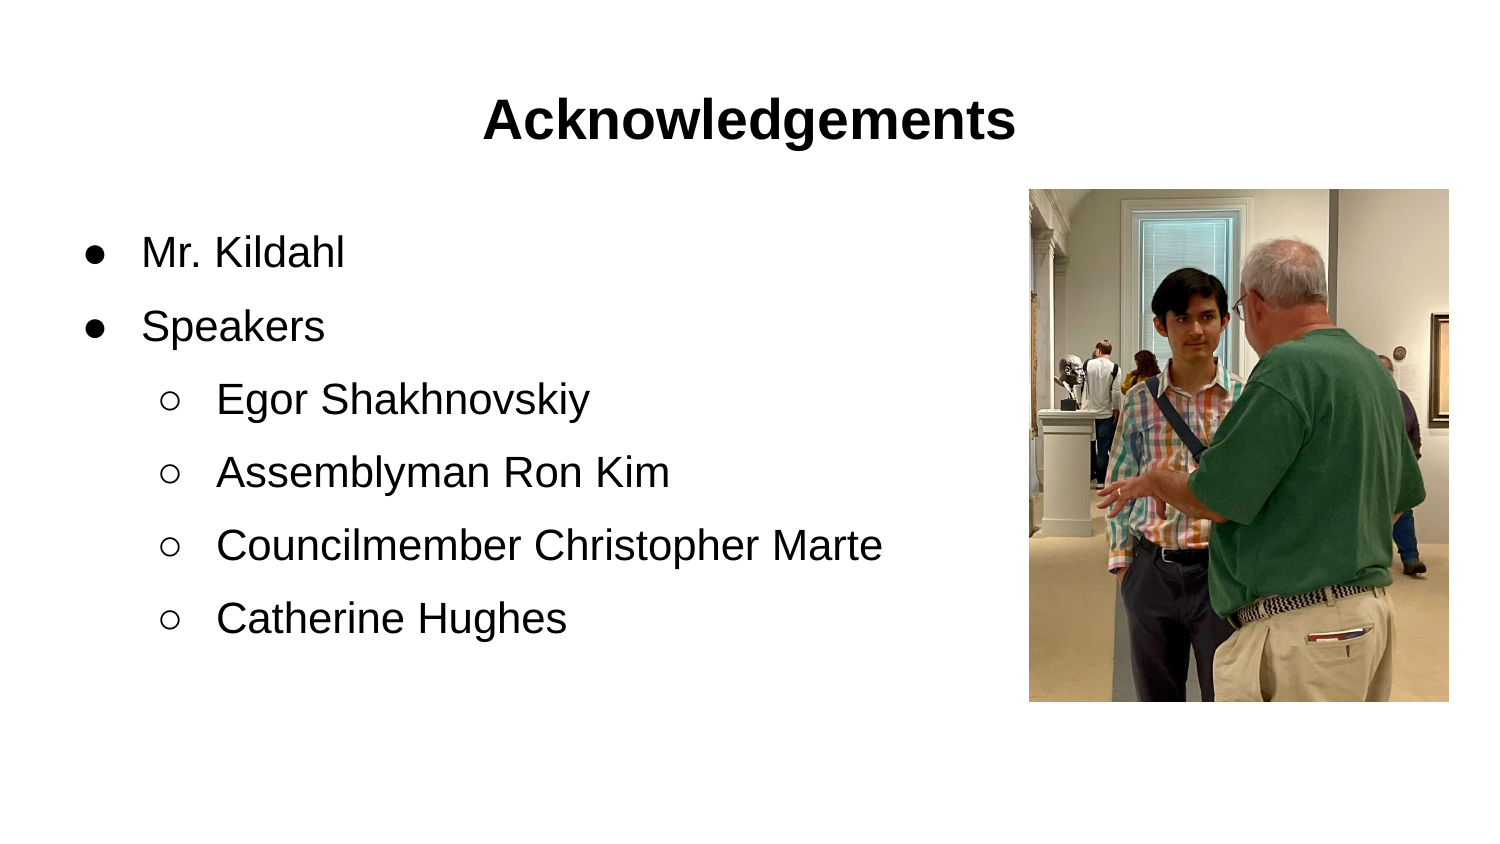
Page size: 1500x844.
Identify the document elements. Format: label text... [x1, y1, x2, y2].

picture [1028, 188, 1450, 702]
title Acknowledgements [51, 72, 1449, 167]
list Mr. Kildahl Speakers Egor Shakhnovskiy Assemblyman Ron Kim Councilmember Christopher Marte Catherine Hughes [51, 189, 1449, 750]
